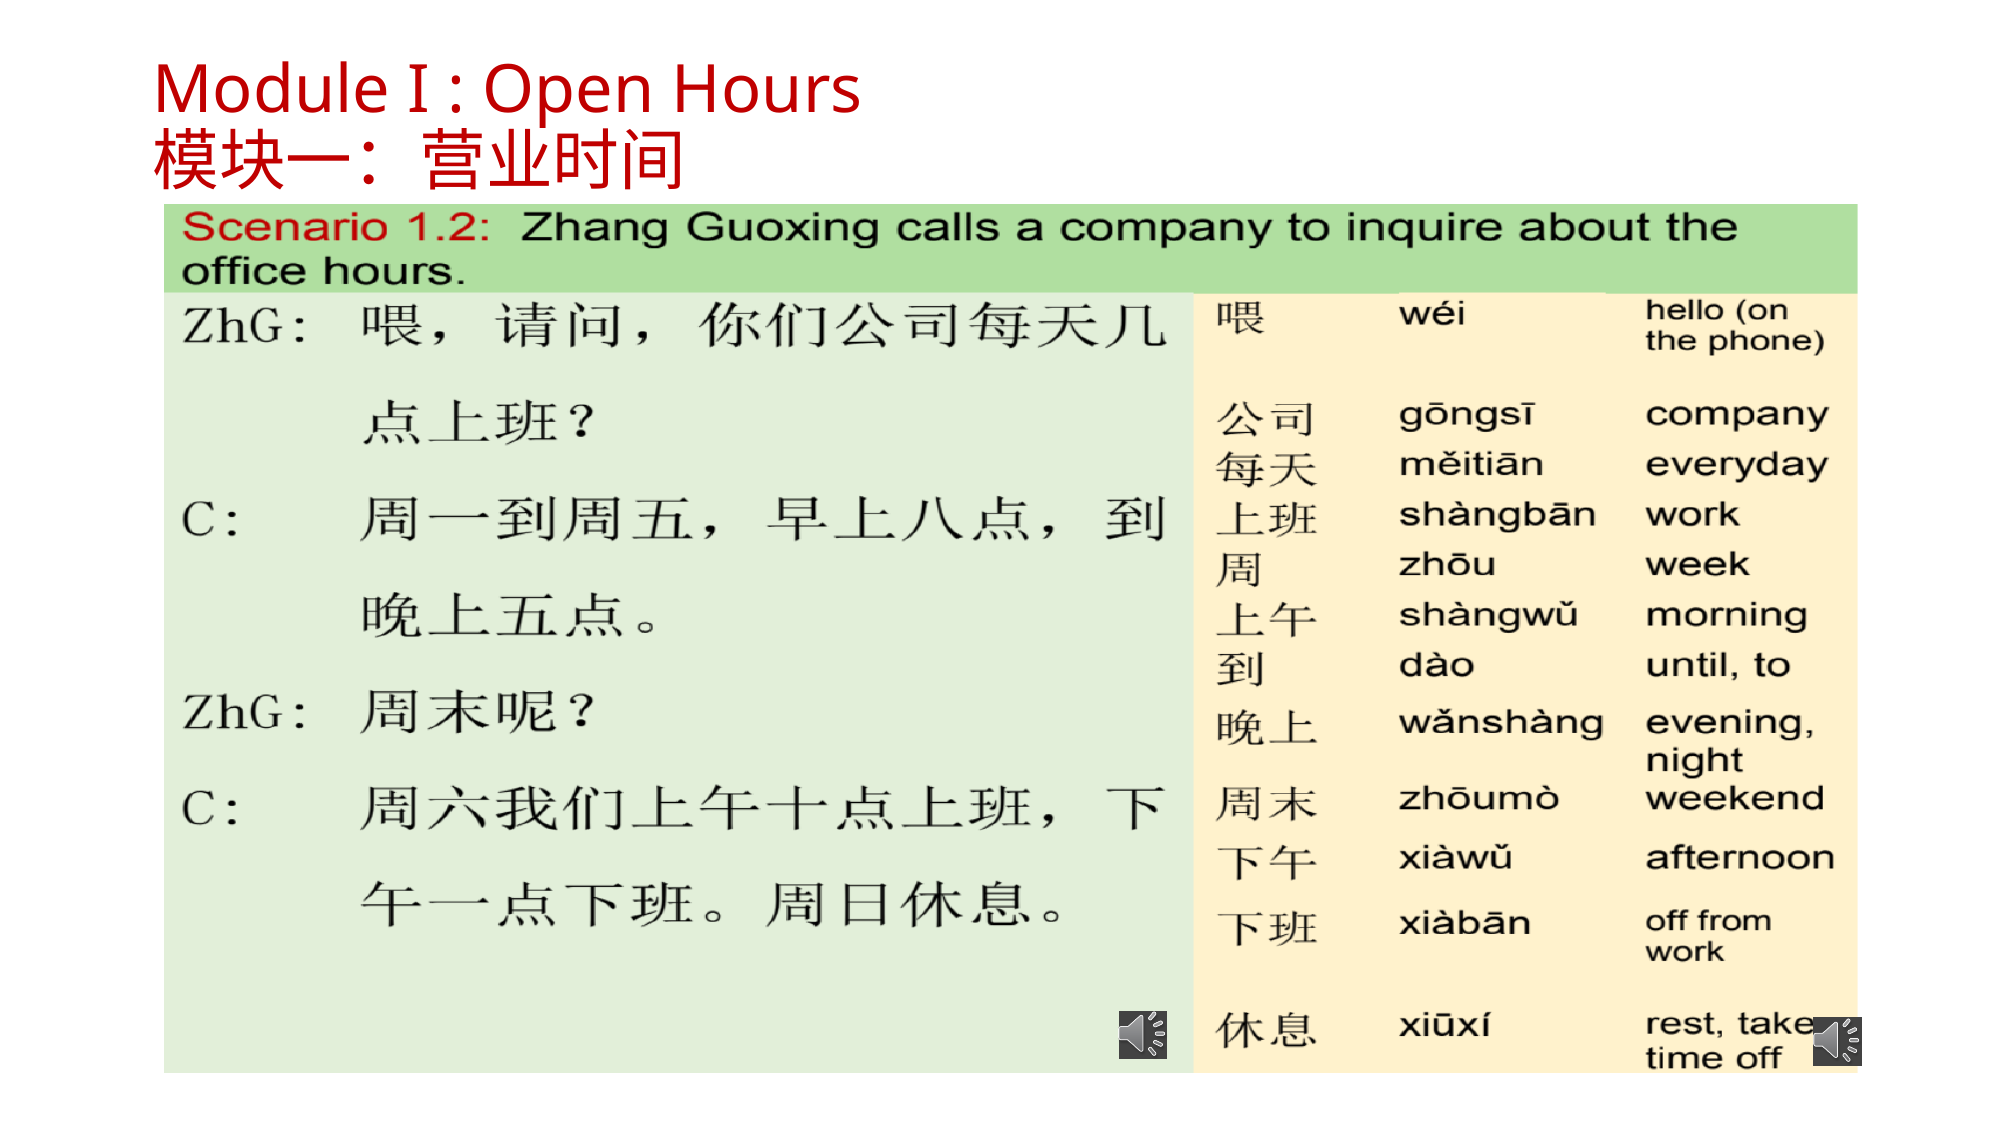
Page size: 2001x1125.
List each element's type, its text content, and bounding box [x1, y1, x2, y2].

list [163, 204, 1863, 1073]
title Module I : Open Hours 模块一：营业时间 [137, 59, 1863, 195]
picture [1812, 1016, 1863, 1067]
picture [1117, 1010, 1168, 1061]
